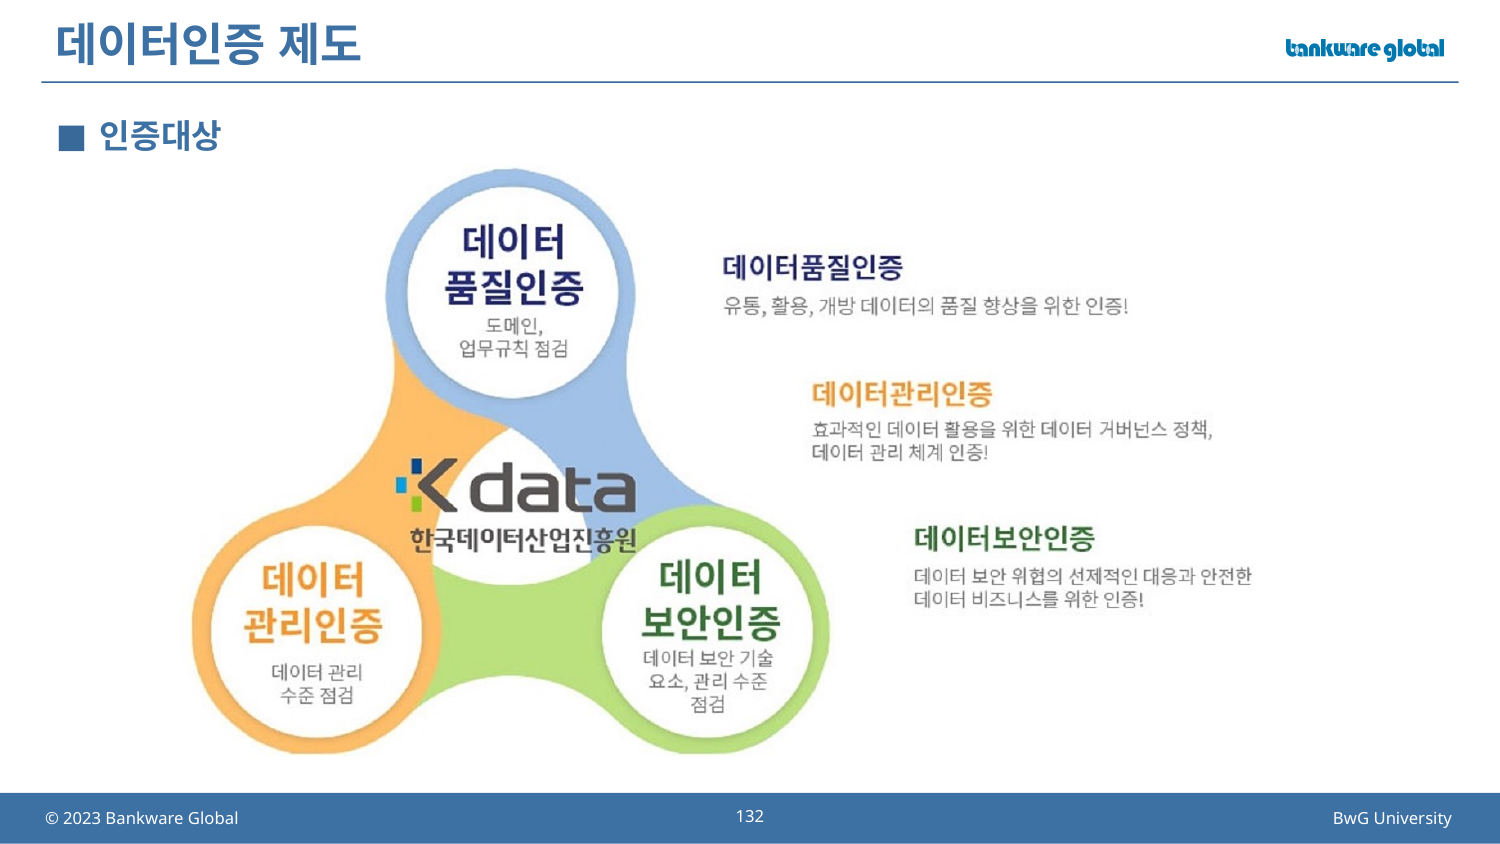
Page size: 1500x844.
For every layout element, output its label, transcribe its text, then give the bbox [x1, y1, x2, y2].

title 데이터인증 제도 [40, 17, 1459, 77]
slide_number 132 [717, 799, 783, 836]
list 인증대상 [40, 87, 1459, 785]
picture [179, 165, 1261, 757]
